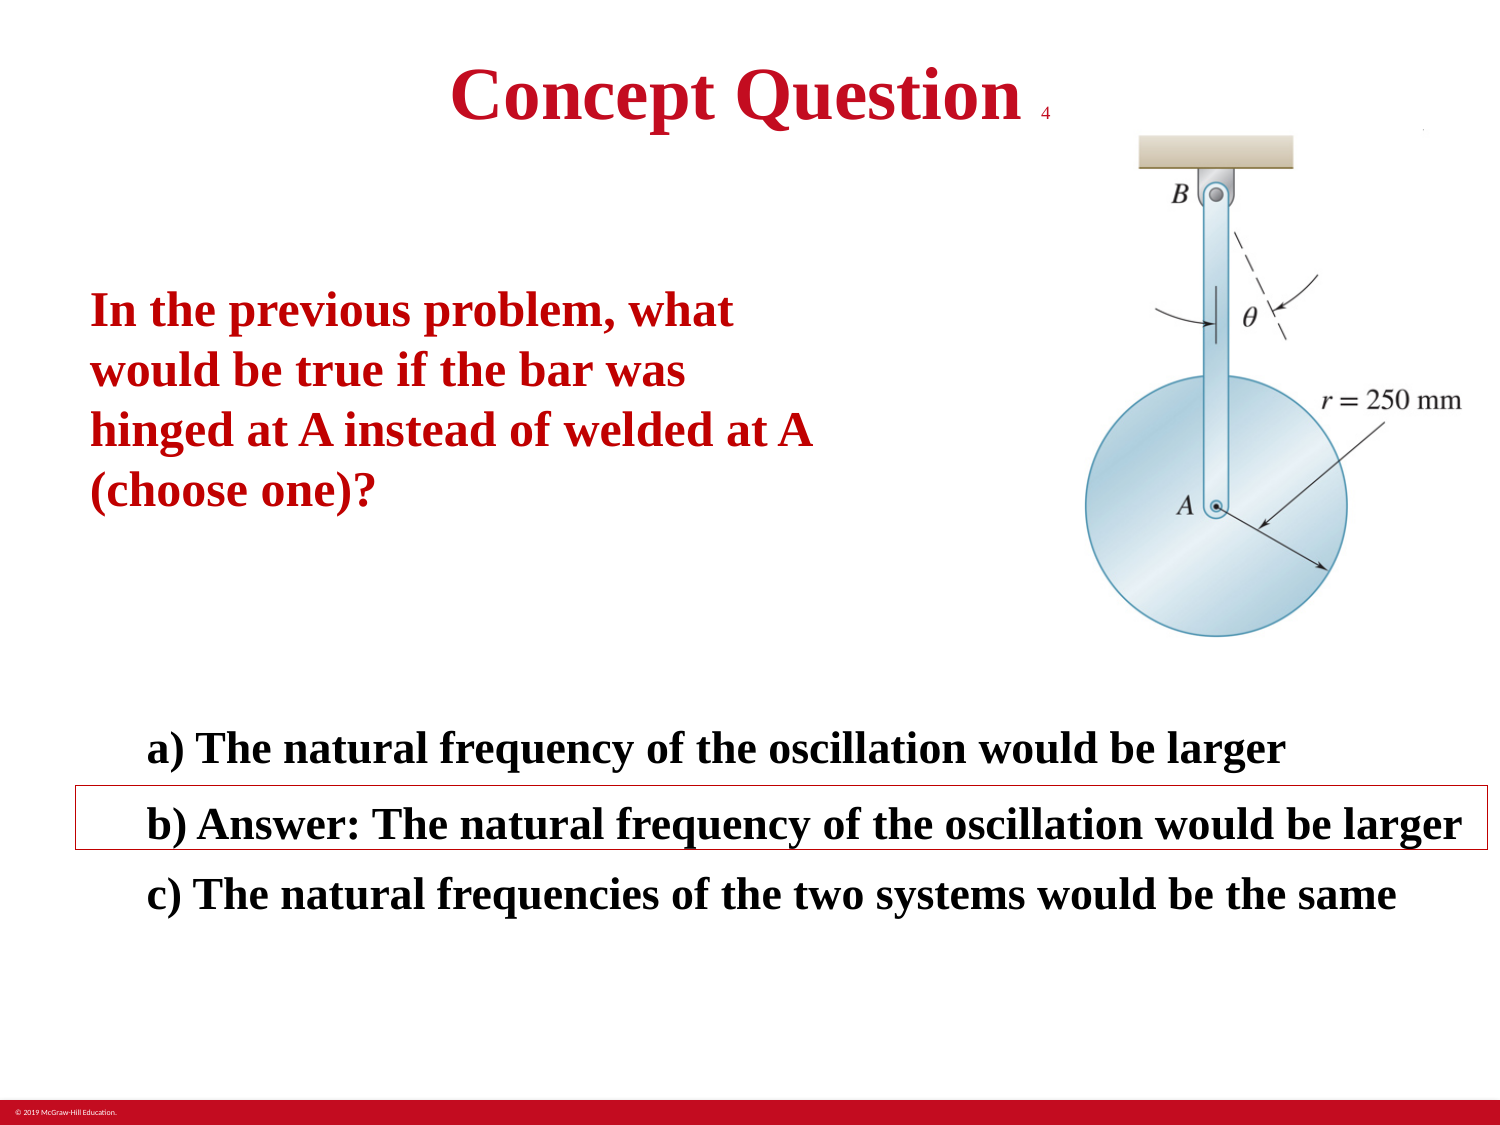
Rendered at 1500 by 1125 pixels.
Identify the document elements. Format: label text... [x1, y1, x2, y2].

title Concept Question 4 [75, 37, 1425, 138]
list a) The natural frequency of the oscillation would be larger [75, 710, 1425, 778]
list b) Answer: The natural frequency of the oscillation would be larger [75, 785, 1488, 850]
list In the previous problem, what would be true if the bar was hinged at A instead of welded at A (choose one)? [75, 268, 838, 525]
picture [1084, 129, 1463, 638]
list c) The natural frequencies of the two systems would be the same [75, 856, 1450, 921]
